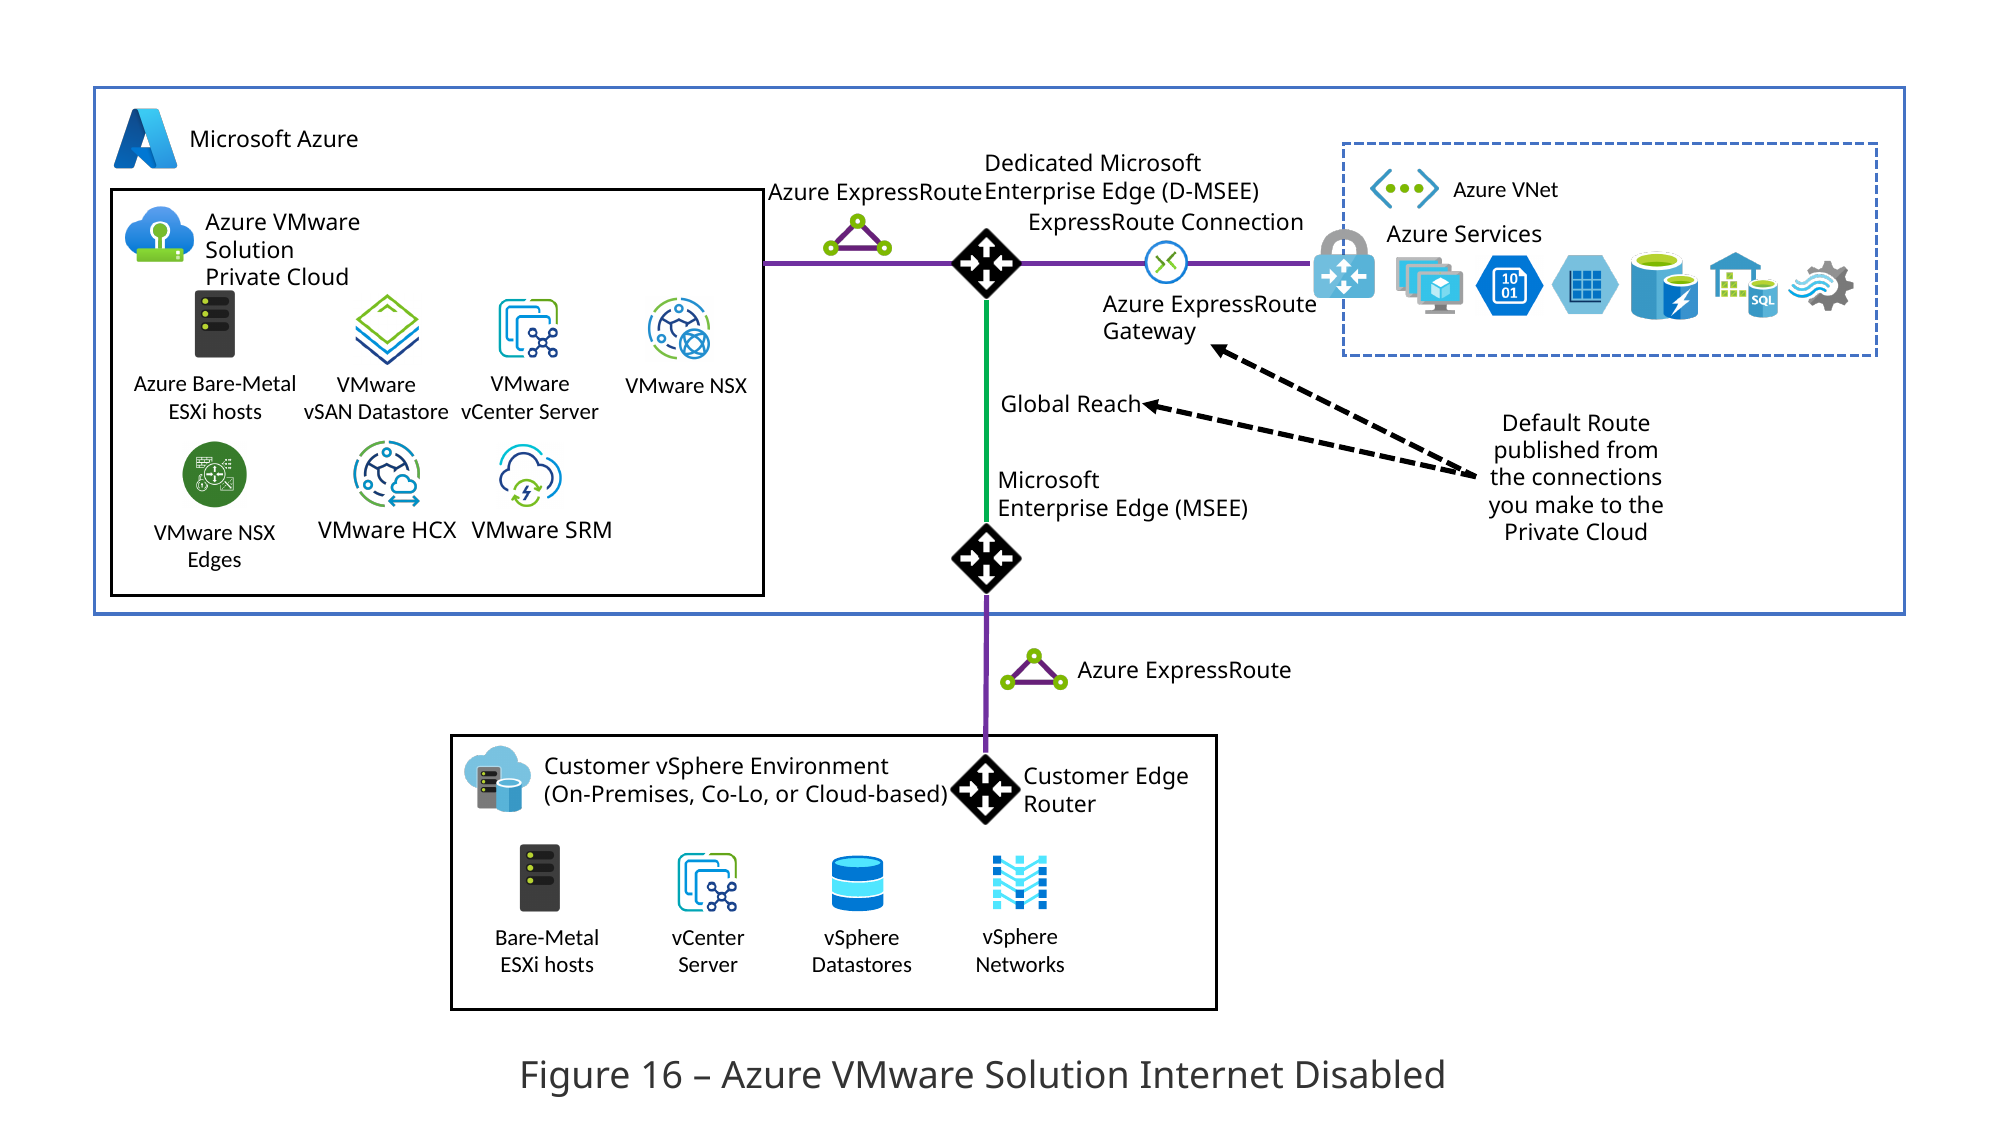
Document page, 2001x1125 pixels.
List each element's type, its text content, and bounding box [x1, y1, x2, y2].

text_box Figure 16 – Azure VMware Solution Internet Disabled [504, 1040, 1505, 1104]
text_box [94, 87, 1905, 1010]
